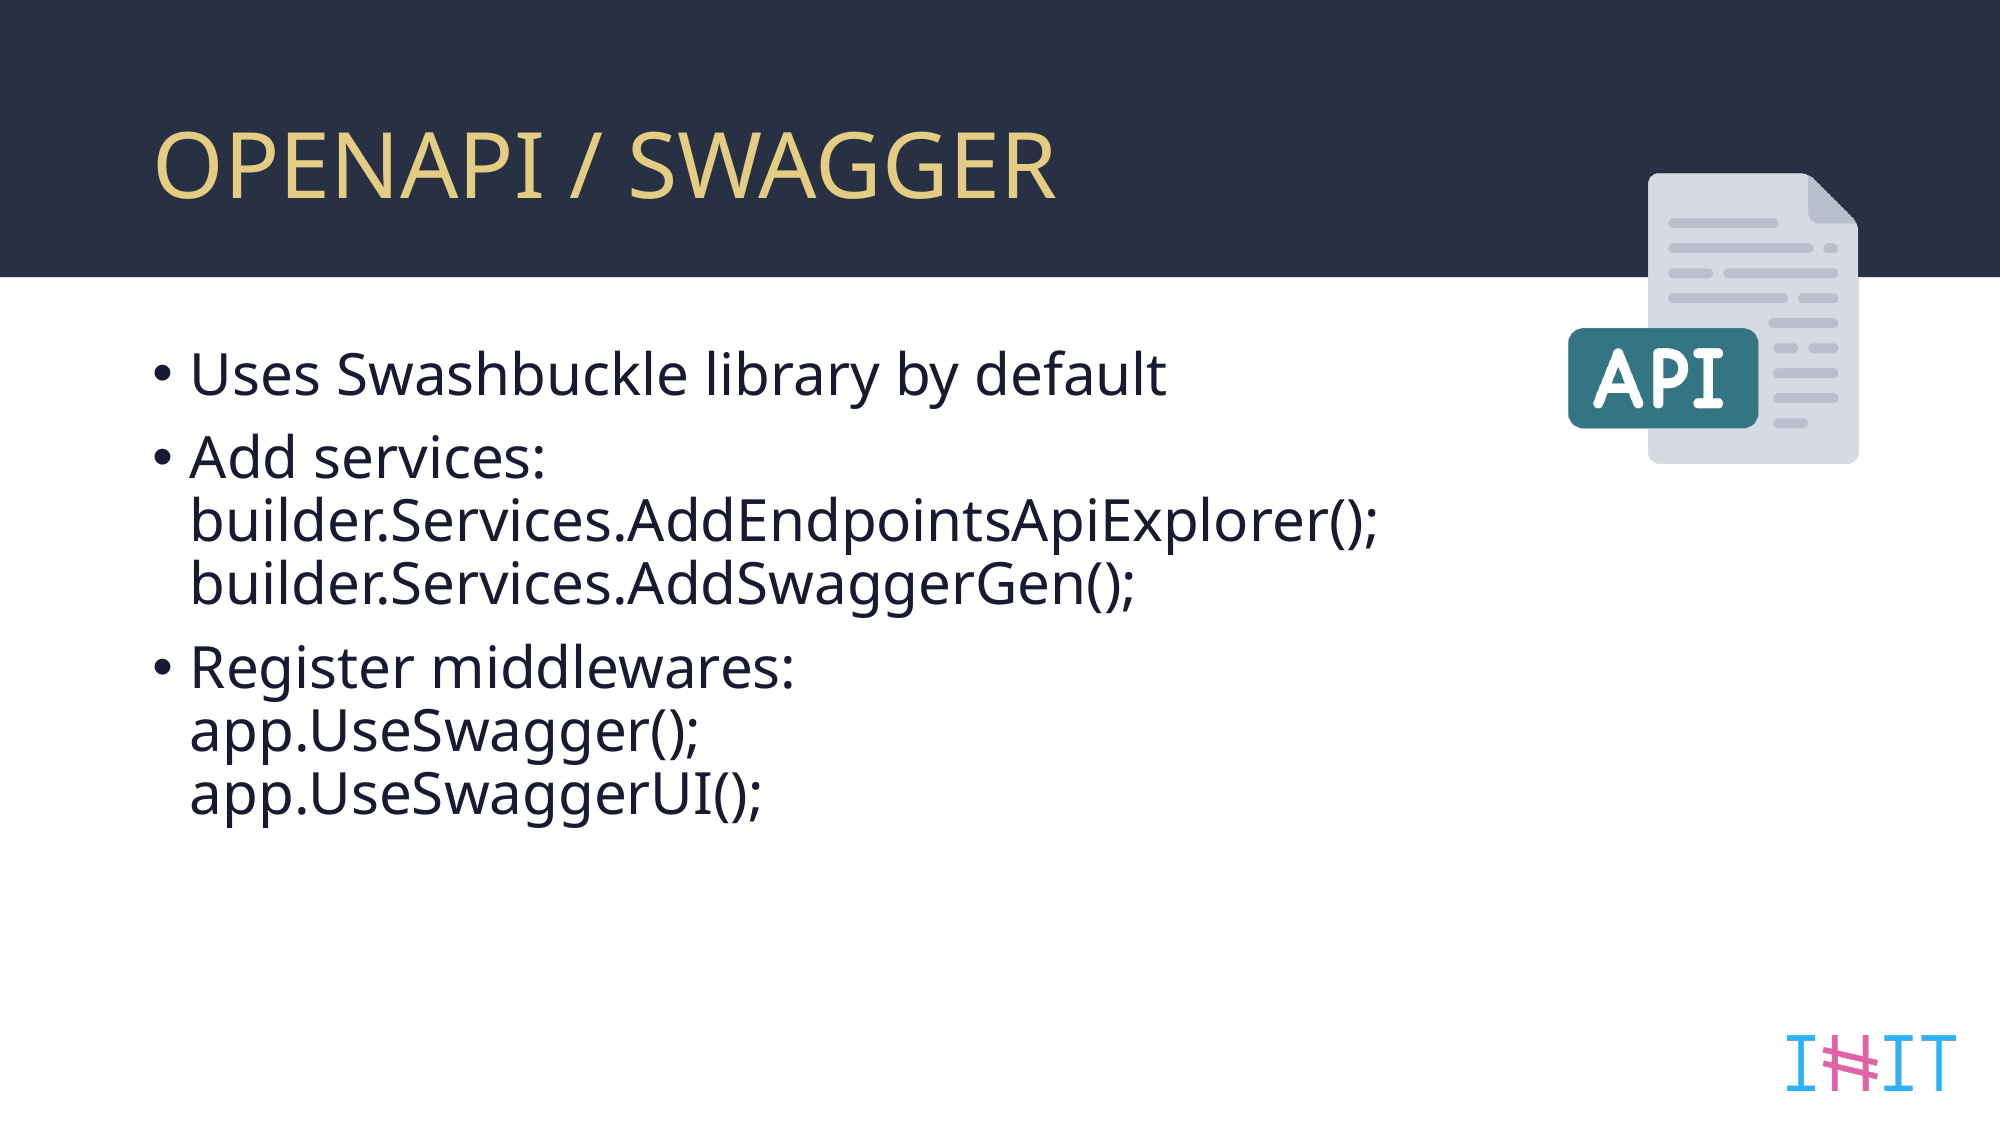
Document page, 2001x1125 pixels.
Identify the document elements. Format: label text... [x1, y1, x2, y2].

title OpenAPI / Swagger [137, 59, 1863, 278]
list Uses Swashbuckle library by default Add services: builder.Services.AddEndpointsApiExplorer(); builder.Services.AddSwaggerGen(); Register middlewares: app.UseSwagger(); app.UseSwaggerUI(); [137, 337, 1863, 1014]
picture [1787, 1035, 1956, 1091]
picture [1563, 168, 1863, 468]
